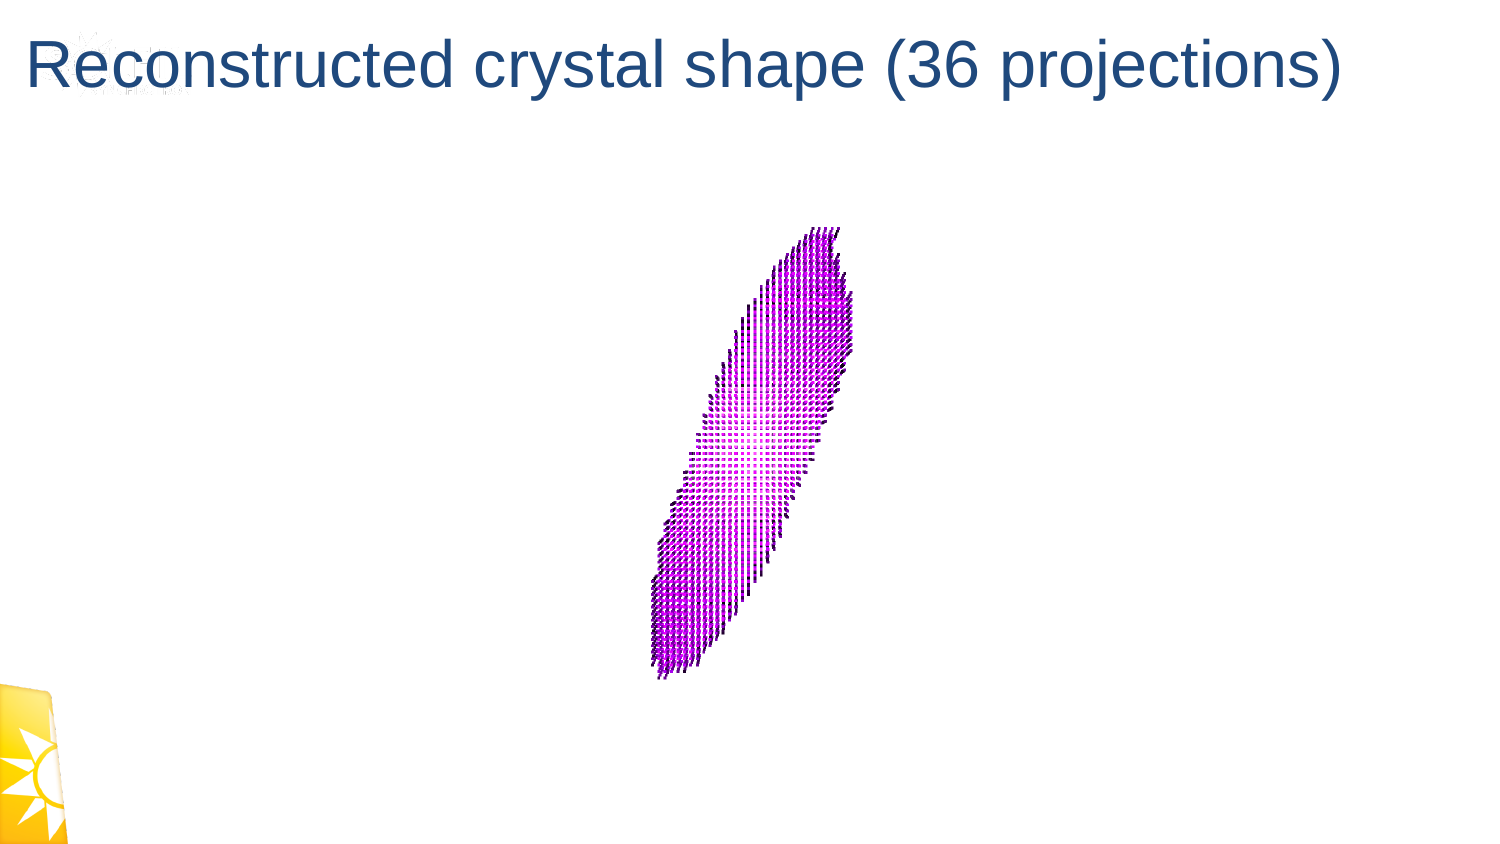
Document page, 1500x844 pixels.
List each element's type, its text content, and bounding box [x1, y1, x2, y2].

picture [0, 683, 68, 844]
title Reconstructed crystal shape (36 projections) [10, 17, 1493, 104]
picture [342, 146, 1161, 761]
